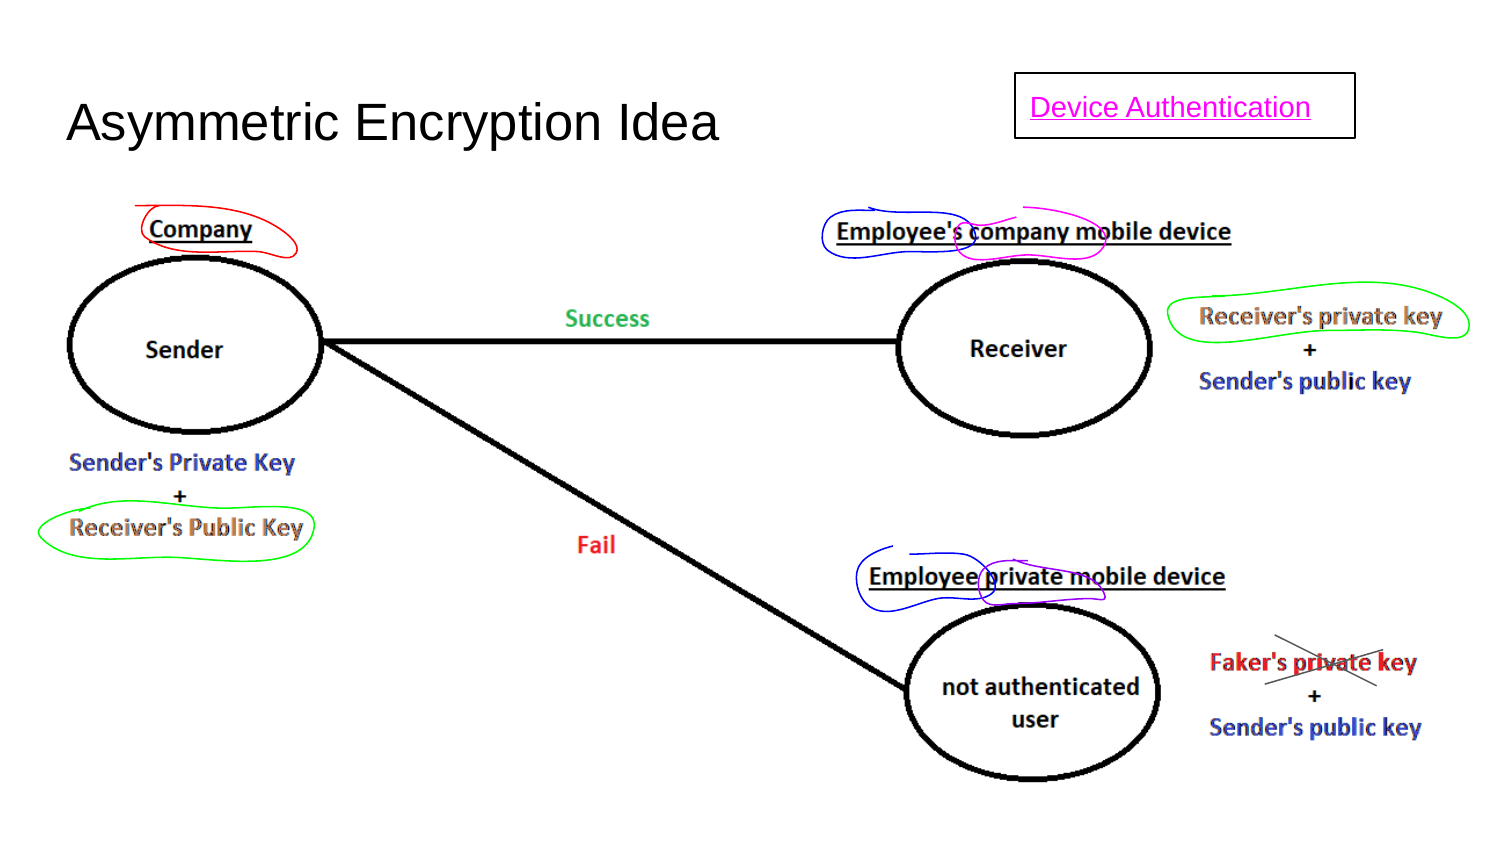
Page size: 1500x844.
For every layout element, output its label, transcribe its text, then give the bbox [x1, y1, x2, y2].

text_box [1274, 634, 1377, 687]
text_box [1264, 649, 1269, 685]
text_box Device Authentication [1014, 72, 1356, 138]
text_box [1380, 649, 1384, 685]
title Asymmetric Encryption Idea [51, 72, 777, 167]
picture [24, 191, 1476, 795]
